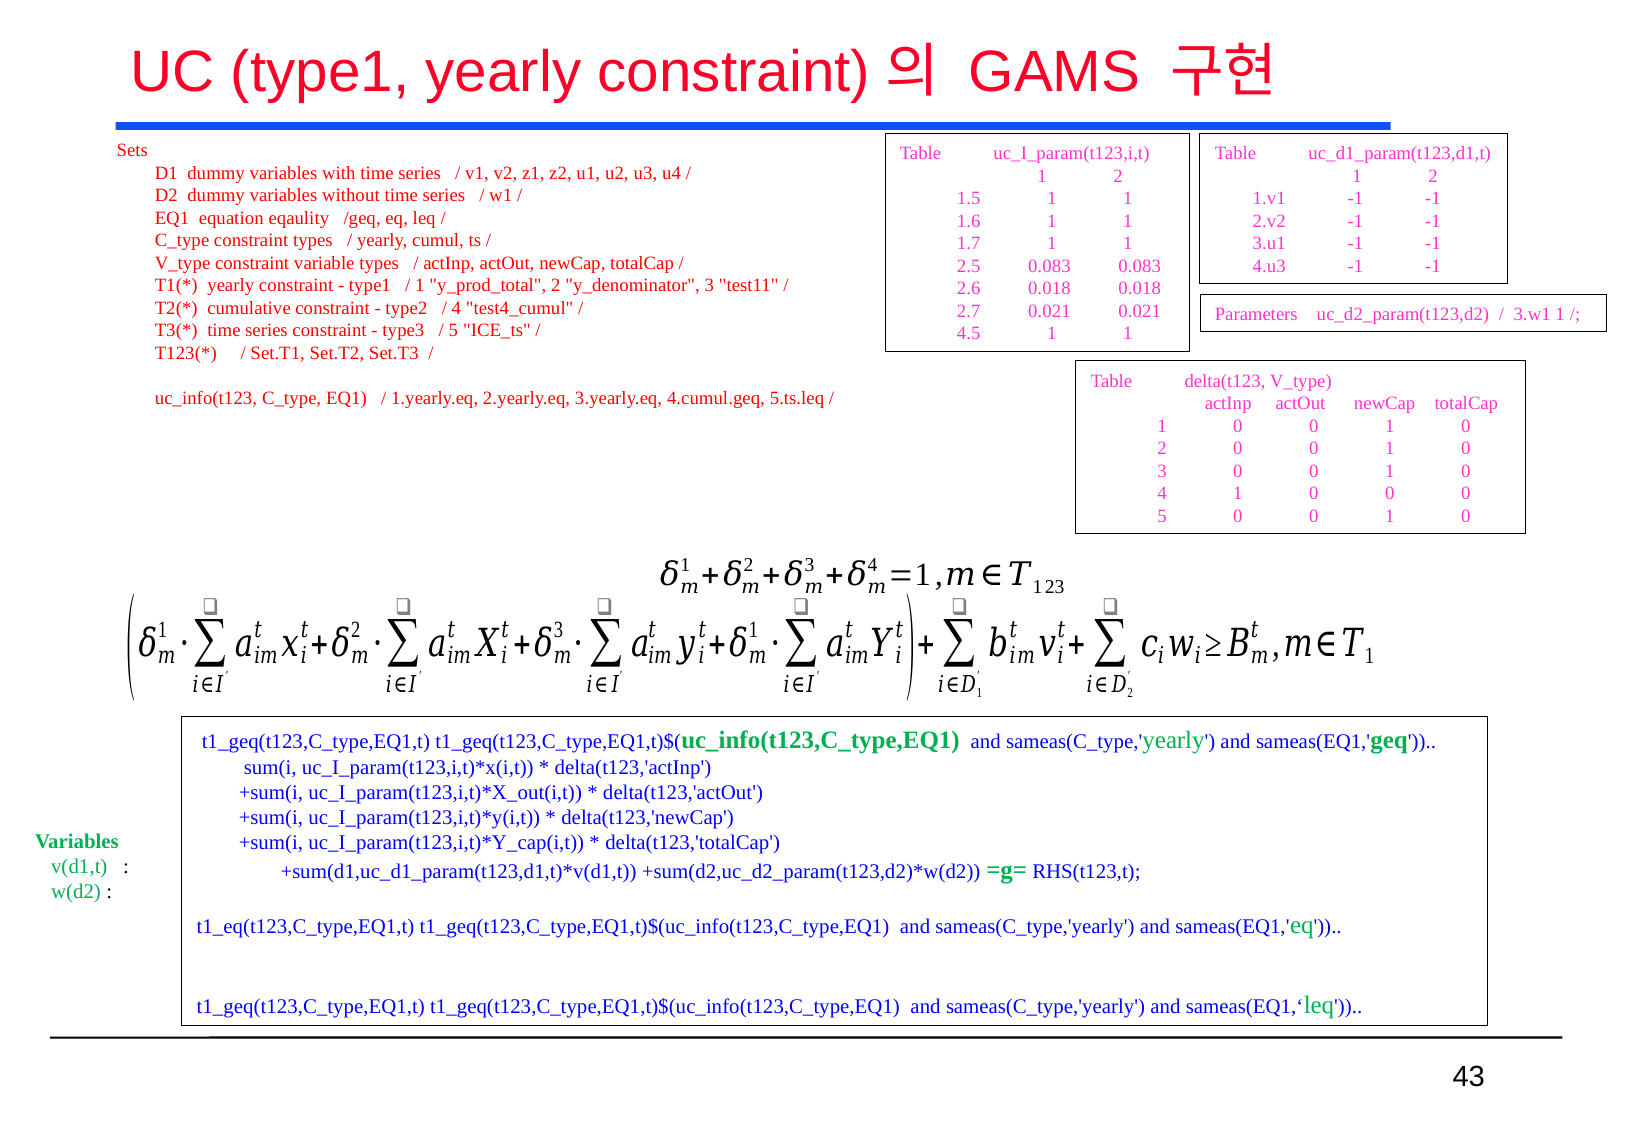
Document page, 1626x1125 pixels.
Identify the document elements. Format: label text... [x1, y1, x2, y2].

text_box Table uc_d1_param(t123,d1,t) 1 2 1.v1 -1 -1 2.v2 -1 -1 3.u1 -1 -1 4.u3 -1 -1 [1199, 133, 1508, 284]
text_box Parameters uc_d2_param(t123,d2) / 3.w1 1 /; [1200, 294, 1607, 332]
title UC (type1, yearly constraint)의 GAMS 구현 [115, 25, 1510, 120]
text_box Sets D1 dummy variables with time series / v1, v2, z1, z2, u1, u2, u3, u4 / D2 dummy variables without time series / w1 / EQ1 equation eqaulity /geq, eq, leq / C_type constraint types / yearly, cumul, ts / V_type constraint variable types / actInp, actOut, newCap, totalCap / T1(*) yearly constraint - type1 / 1 "y_prod_total", 2 "y_denominator", 3 "test11" / T2(*) cumulative constraint - type2 / 4 "test4_cumul" / T3(*) time series constraint - type3 / 5 "ICE_ts" / T123(*) / Set.T1, Set.T2, Set.T3 / uc_info(t123, C_type, EQ1) / 1.yearly.eq, 2.yearly.eq, 3.yearly.eq, 4.cumul.geq, 5.ts.leq / [101, 130, 886, 416]
text_box t1_geq(t123,C_type,EQ1,t) t1_geq(t123,C_type,EQ1,t)$(uc_info(t123,C_type,EQ1) and sameas(C_type,'yearly') and sameas(EQ1,'geq')).. sum(i, uc_I_param(t123,i,t)*x(i,t)) * delta(t123,'actInp') +sum(i, uc_I_param(t123,i,t)*X_out(i,t)) * delta(t123,'actOut') +sum(i, uc_I_param(t123,i,t)*y(i,t)) * delta(t123,'newCap') +sum(i, uc_I_param(t123,i,t)*Y_cap(i,t)) * delta(t123,'totalCap') +sum(d1,uc_d1_param(t123,d1,t)*v(d1,t)) +sum(d2,uc_d2_param(t123,d2)*w(d2)) =g= RHS(t123,t); t1_eq(t123,C_type,EQ1,t) t1_geq(t123,C_type,EQ1,t)$(uc_info(t123,C_type,EQ1) and sameas(C_type,'yearly') and sameas(EQ1,'eq')).. t1_geq(t123,C_type,EQ1,t) t1_geq(t123,C_type,EQ1,t)$(uc_info(t123,C_type,EQ1) and sameas(C_type,'yearly') and sameas(EQ1,‘leq')).. [181, 716, 1488, 1026]
text_box Table uc_I_param(t123,i,t) 1 2 1.5 1 1 1.6 1 1 1.7 1 1 2.5 0.083 0.083 2.6 0.018 0.018 2.7 0.021 0.021 4.5 1 1 [885, 133, 1190, 352]
slide_number 43 [1162, 1049, 1501, 1101]
text_box Table delta(t123, V_type) actInp actOut newCap totalCap 1 0 0 1 0 2 0 0 1 0 3 0 0 1 0 4 1 0 0 0 5 0 0 1 0 [1075, 360, 1526, 534]
